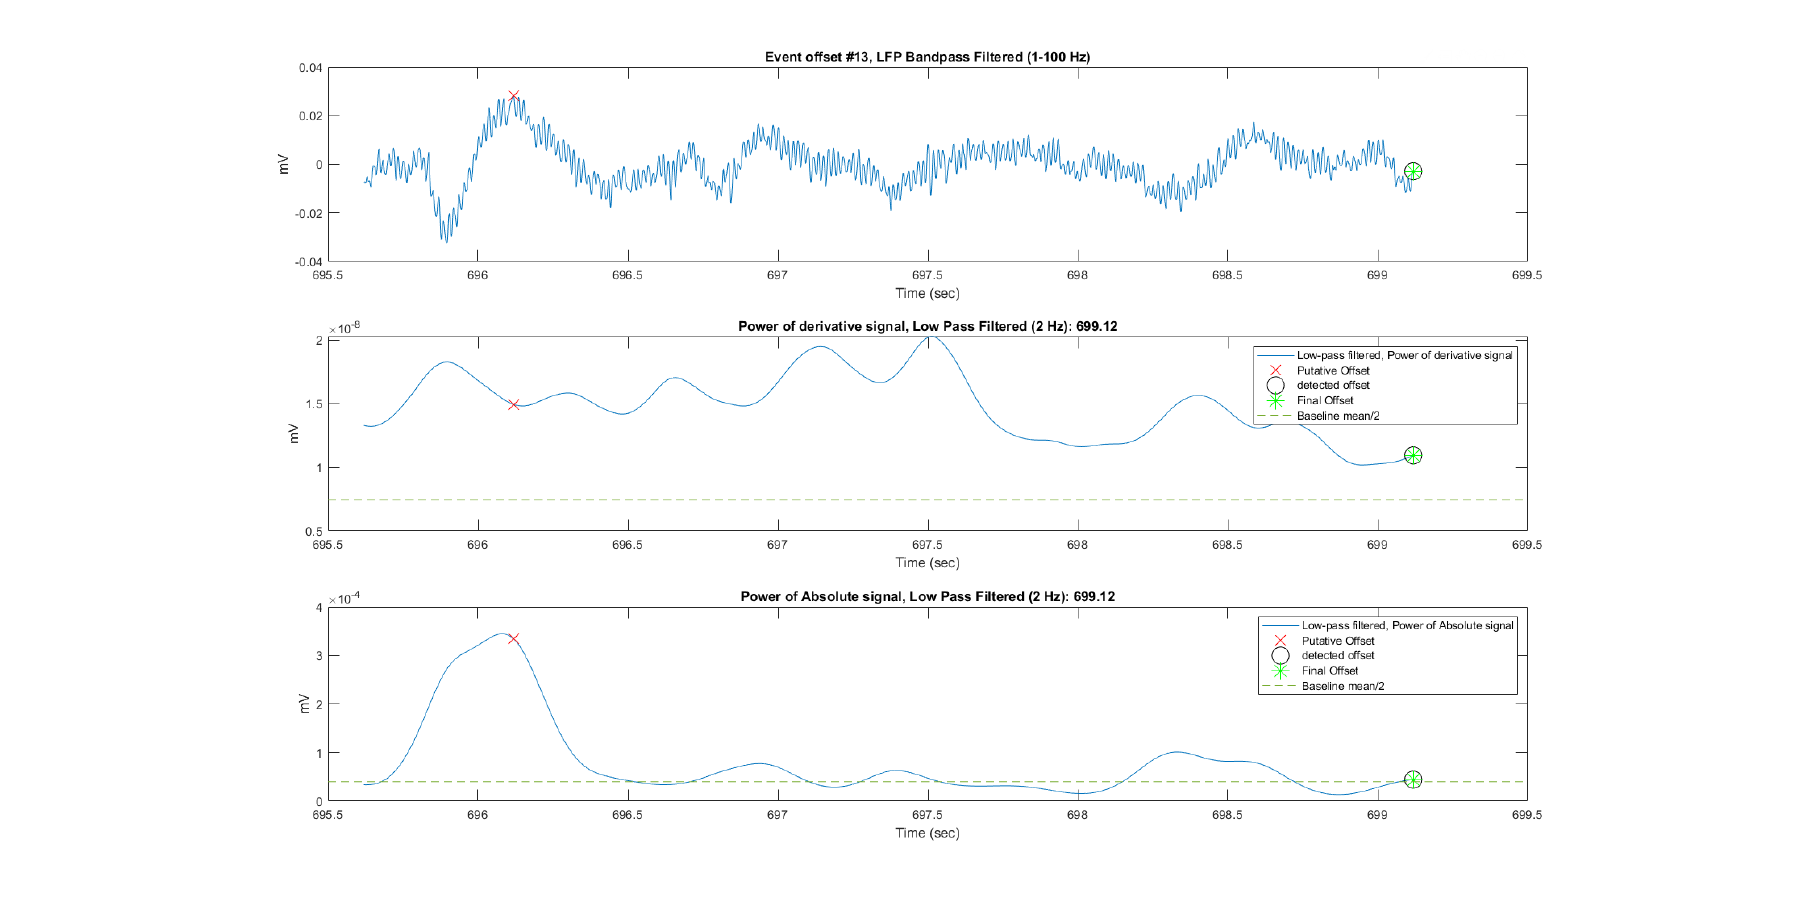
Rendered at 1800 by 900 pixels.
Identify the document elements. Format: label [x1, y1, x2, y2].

picture [126, 0, 1674, 900]
